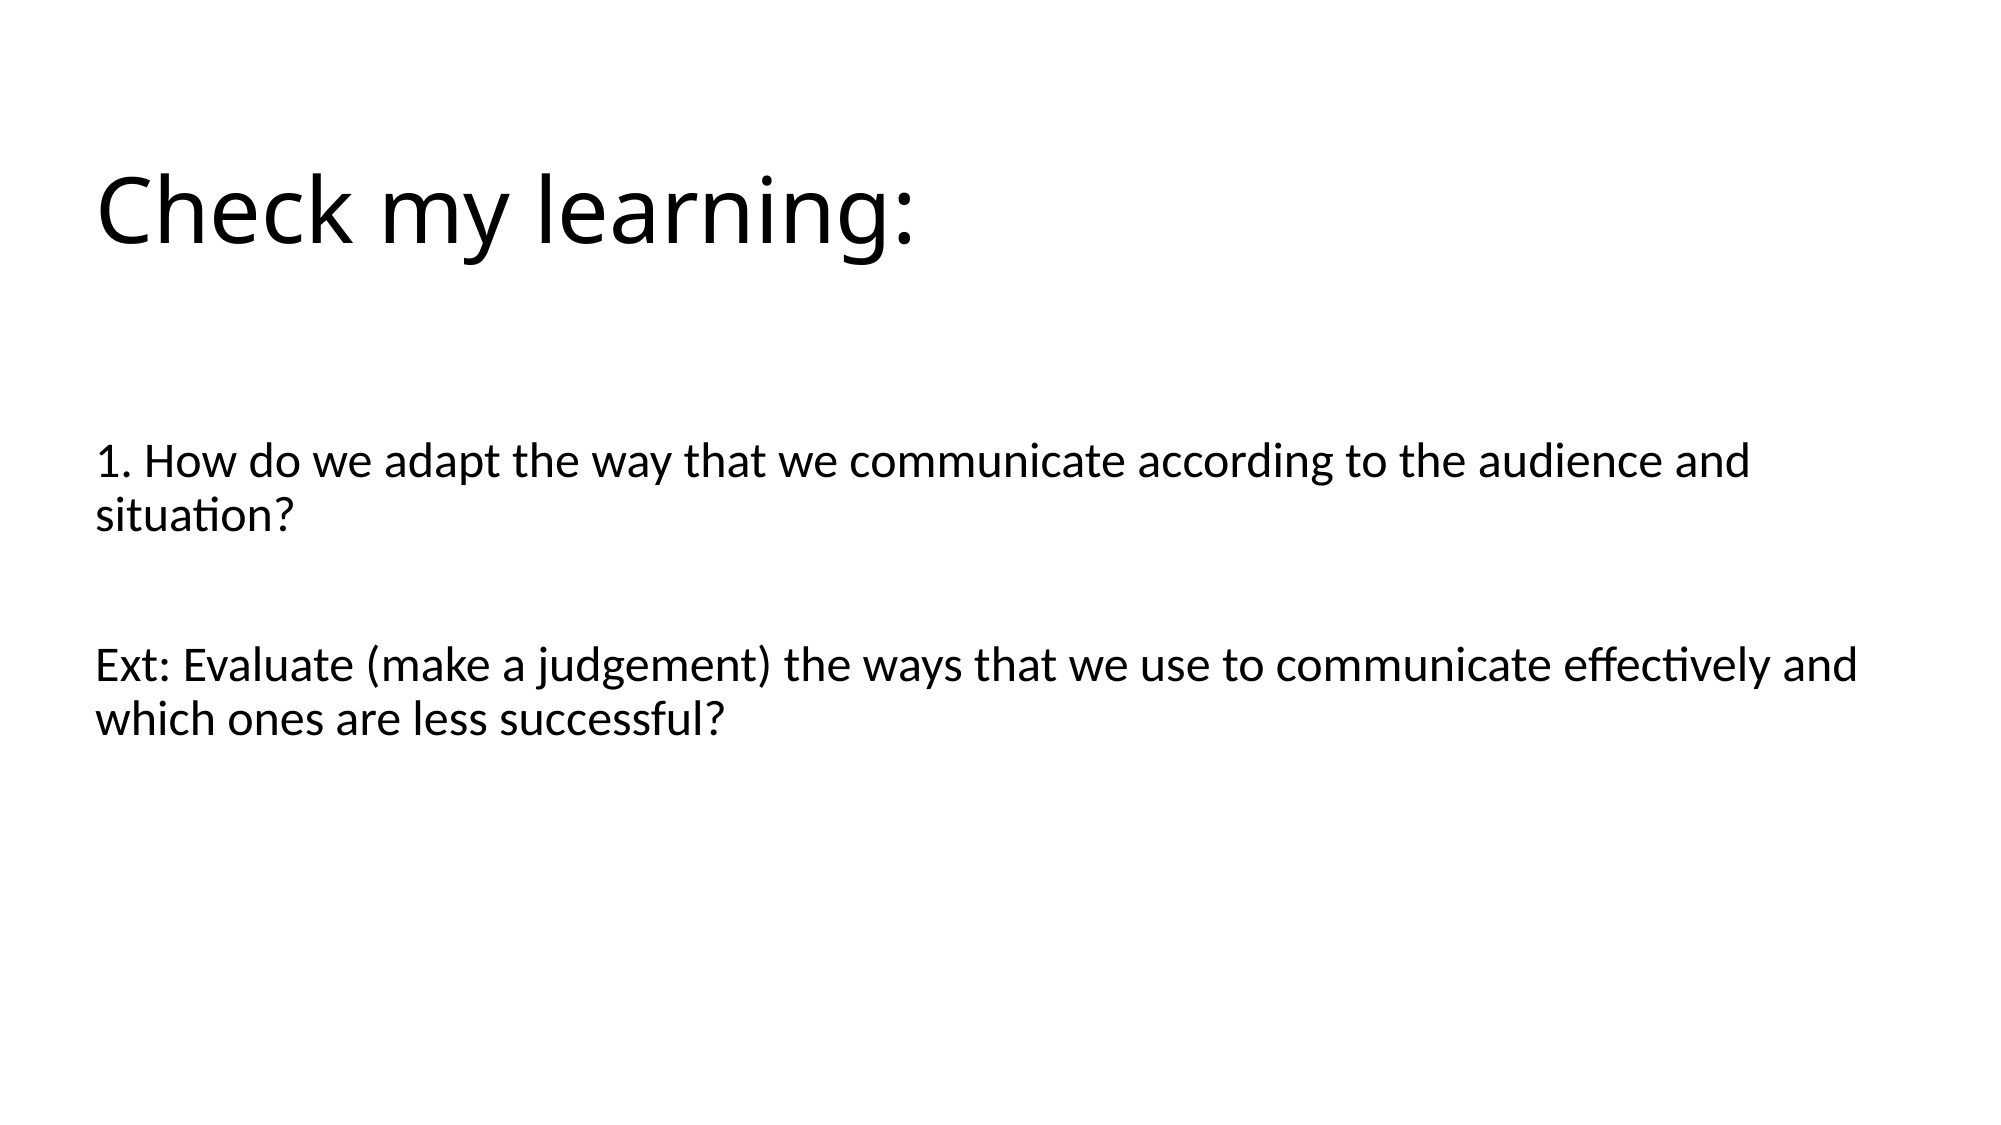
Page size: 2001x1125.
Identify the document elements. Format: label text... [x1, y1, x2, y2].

list 1. How do we adapt the way that we communicate according to the audience and situation? Ext: Evaluate (make a judgement) the ways that we use to communicate effectively and which ones are less successful? [80, 427, 1923, 988]
title Check my learning: [80, 156, 1518, 273]
